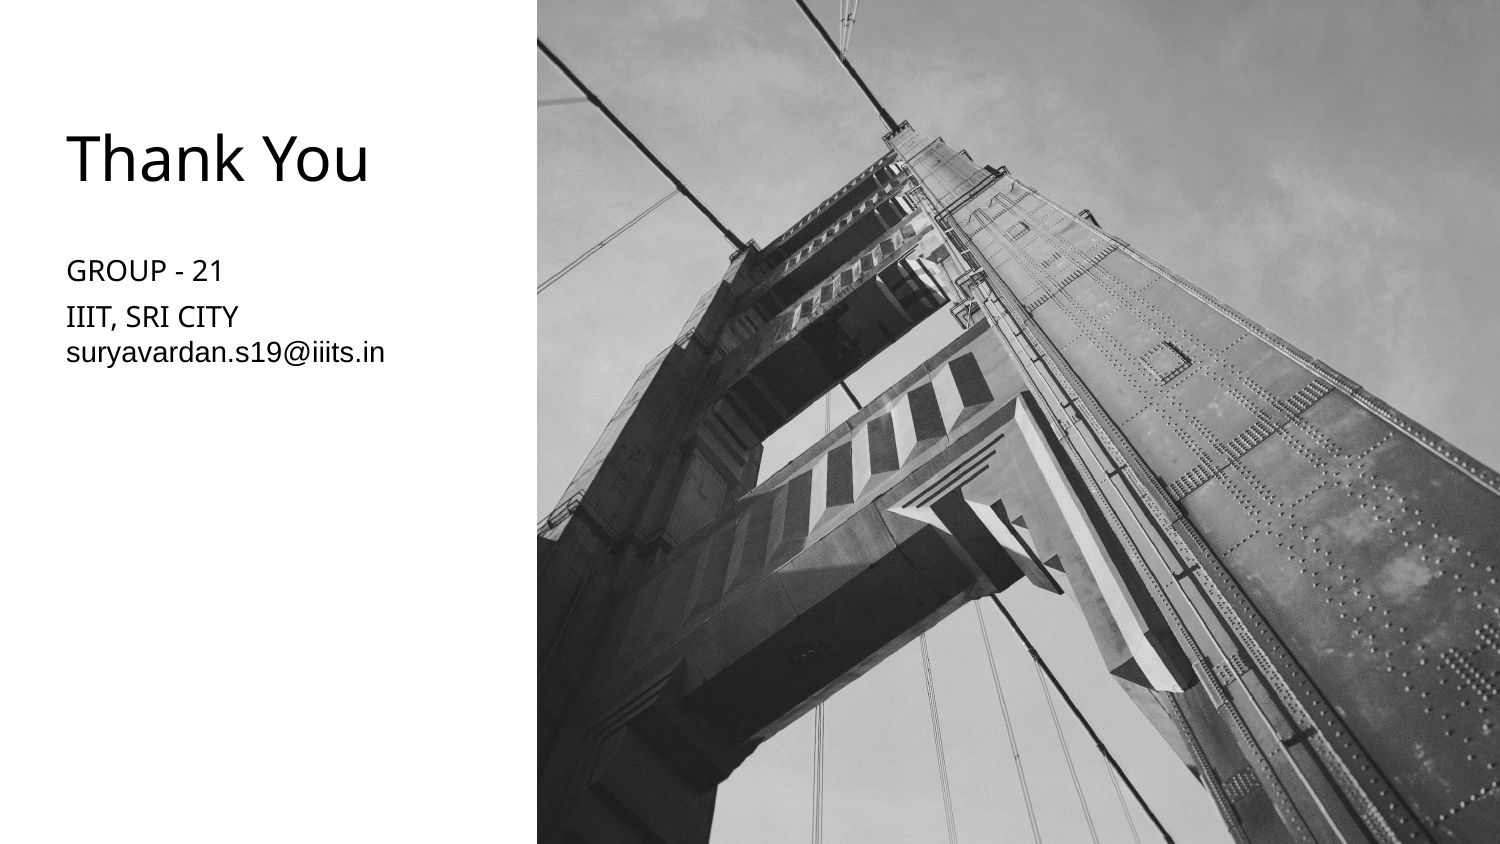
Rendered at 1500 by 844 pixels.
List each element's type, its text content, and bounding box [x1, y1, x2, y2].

picture [536, 0, 1500, 844]
title Thank You [51, 91, 512, 216]
list GROUP - 21 IIIT, SRI CITY suryavardan.s19@iiits.in [51, 229, 512, 687]
